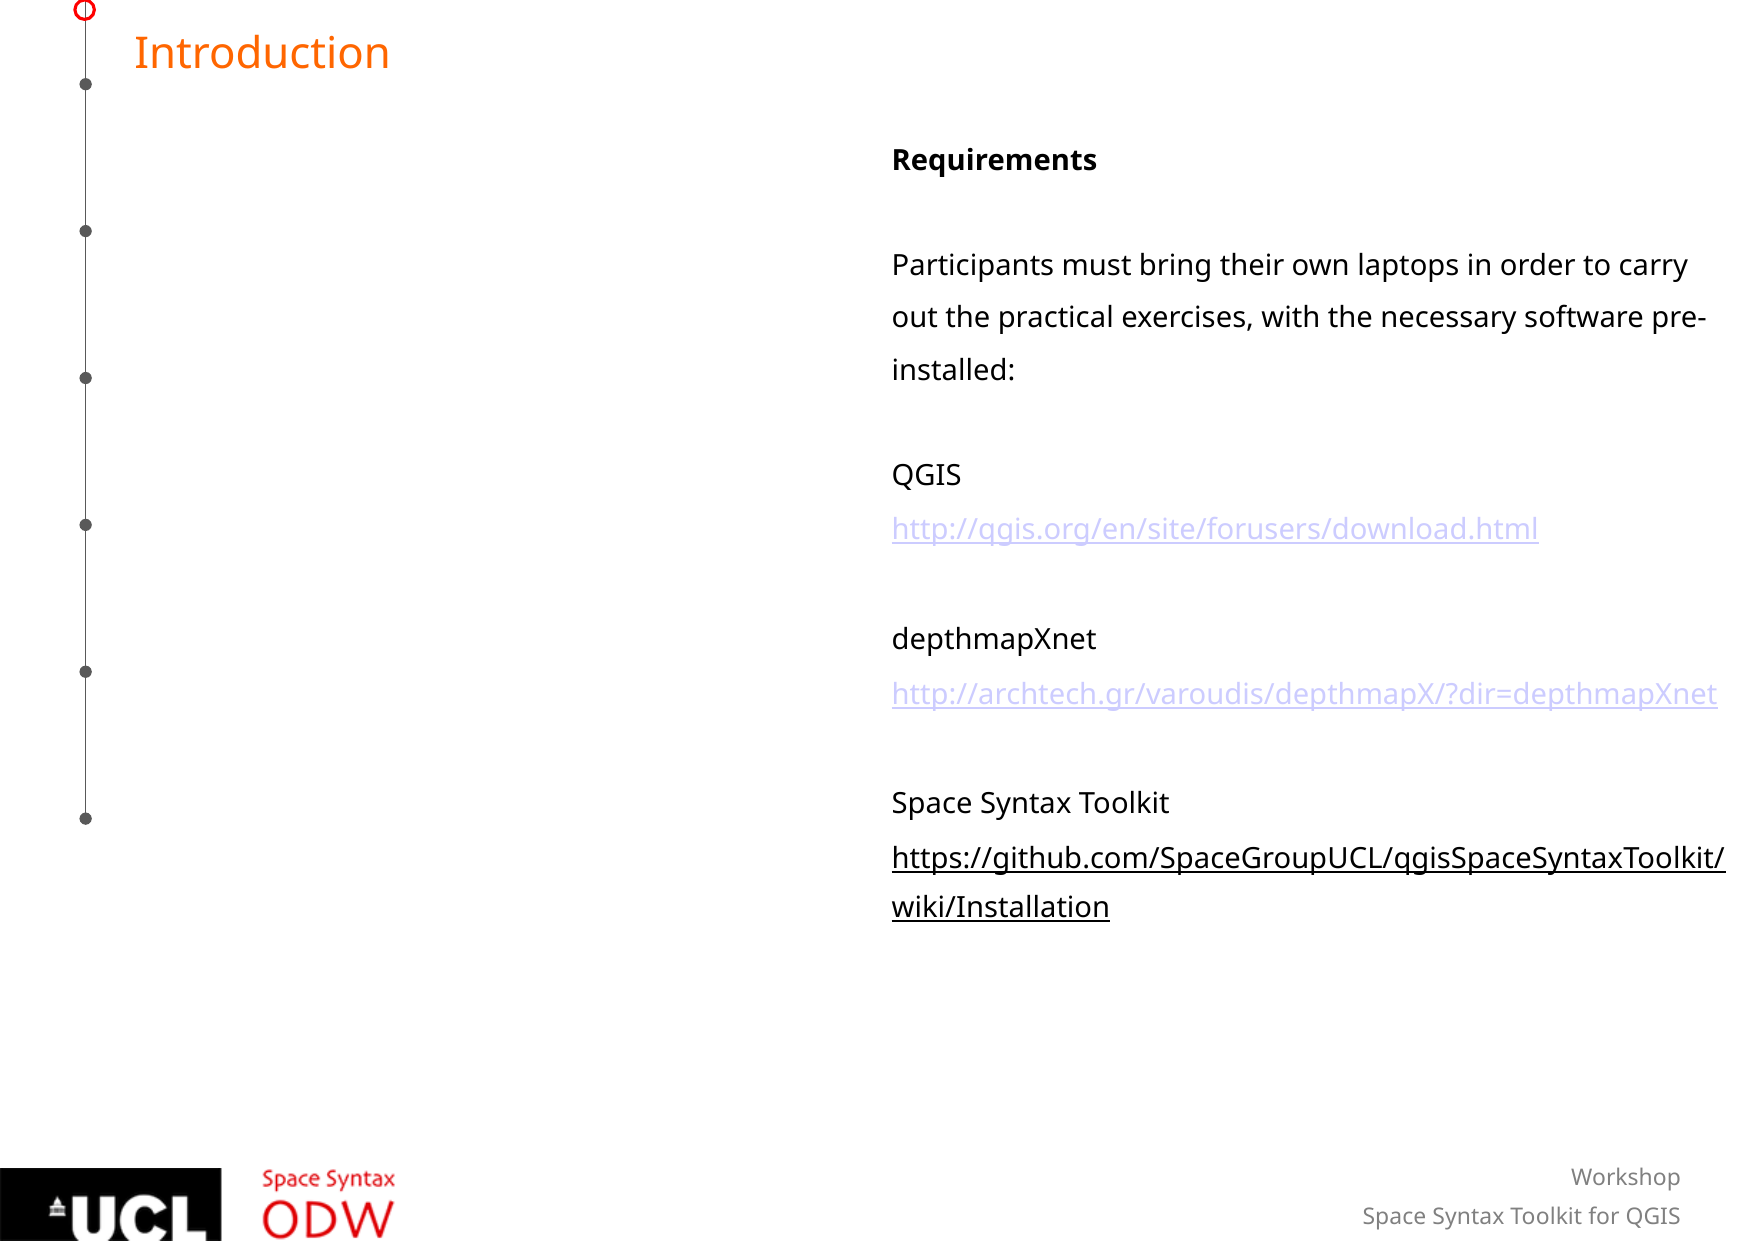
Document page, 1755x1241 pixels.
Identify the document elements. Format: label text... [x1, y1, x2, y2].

text_box Introduction [119, 17, 1175, 85]
text_box [74, 0, 95, 20]
picture [0, 1168, 417, 1241]
text_box Requirements Participants must bring their own laptops in order to carry out the practical exercises, with the necessary software pre-installed: QGIS http://qgis.org/en/site/forusers/download.html depthmapXnet http://archtech.gr/varoudis/depthmapX/?dir=depthmapXnet Space Syntax Toolkit https://github.com/SpaceGroupUCL/qgisSpaceSyntaxToolkit/wiki/Installation [876, 116, 1744, 940]
